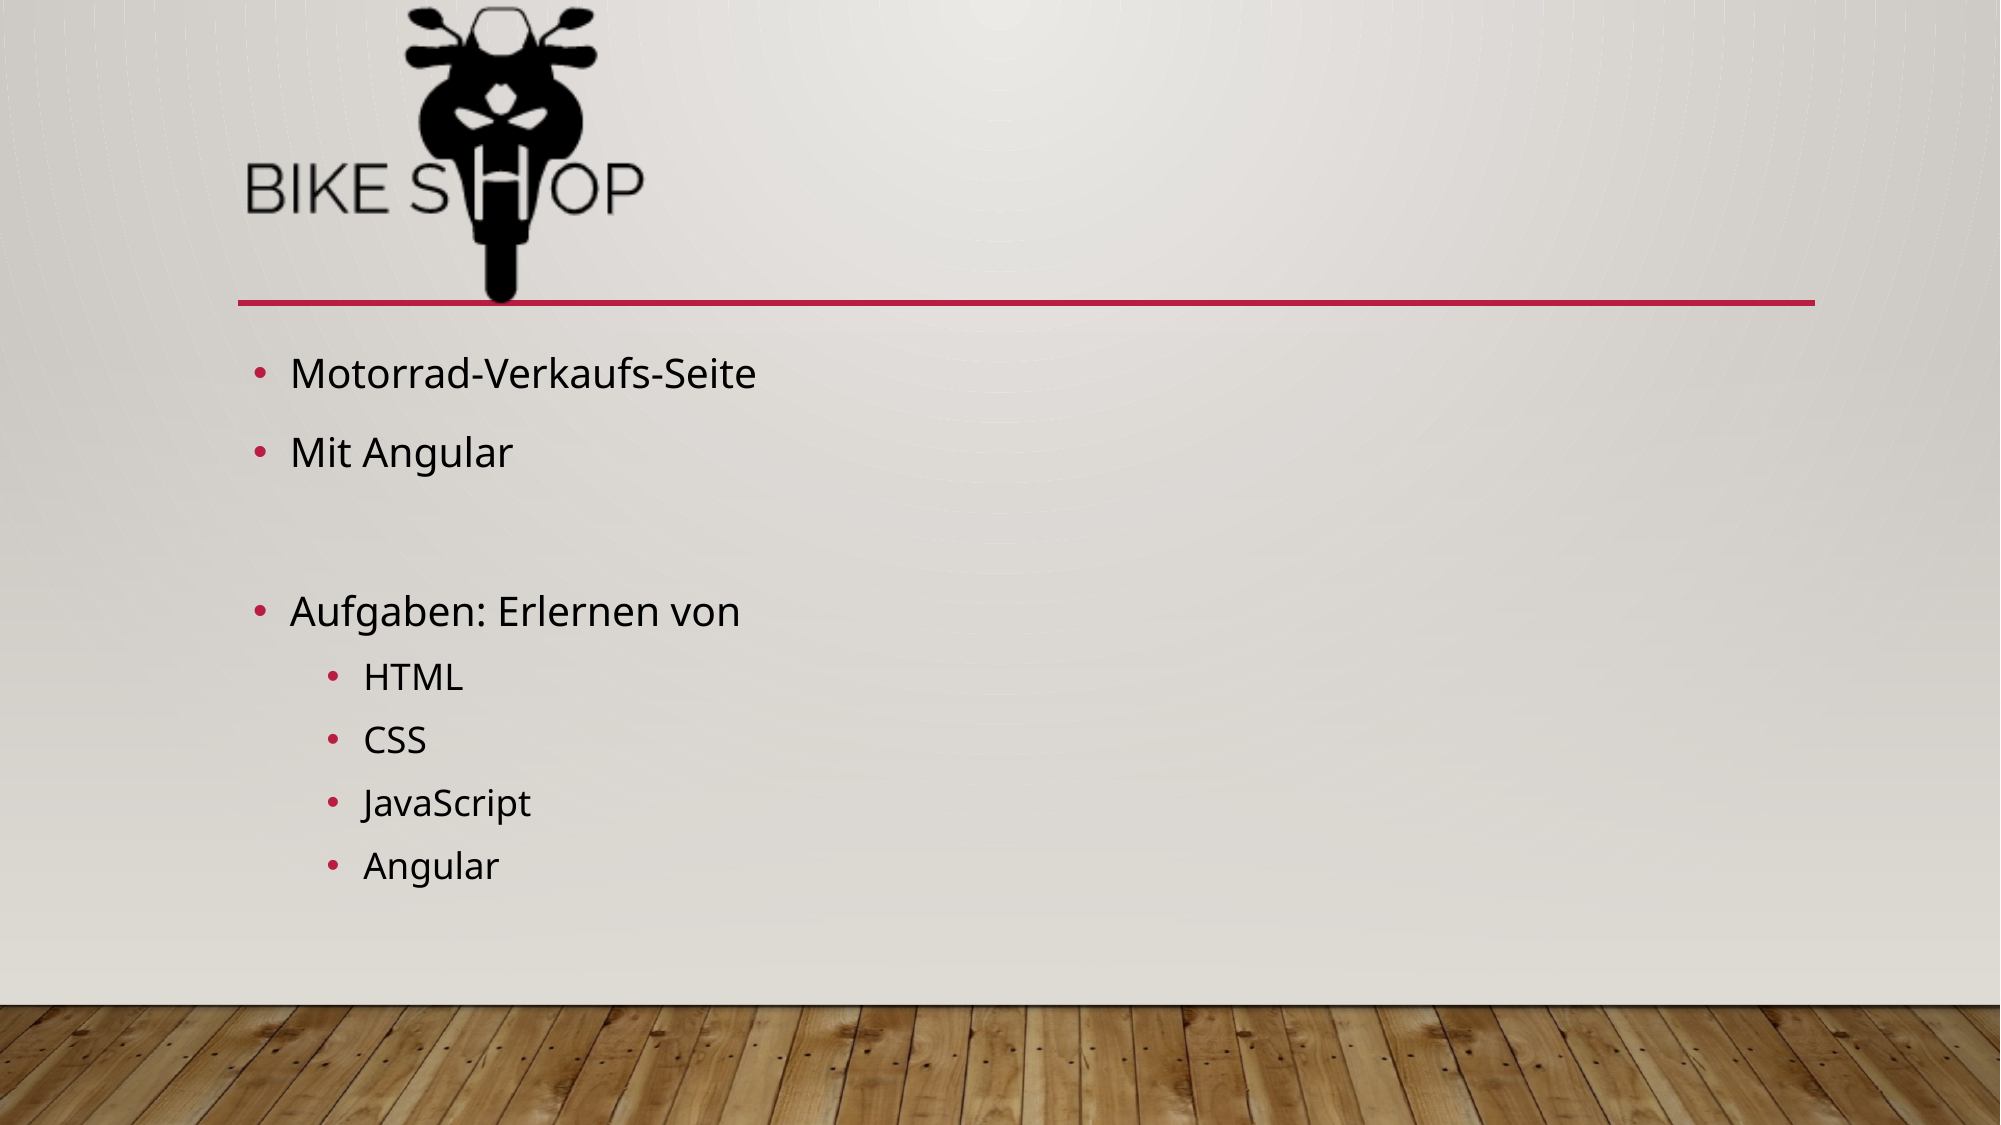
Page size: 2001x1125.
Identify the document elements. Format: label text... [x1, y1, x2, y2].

picture [237, 0, 654, 312]
picture [0, 1005, 2000, 1125]
list Motorrad-Verkaufs-Seite Mit Angular Aufgaben: Erlernen von HTML CSS JavaScript Angular [238, 330, 1814, 897]
